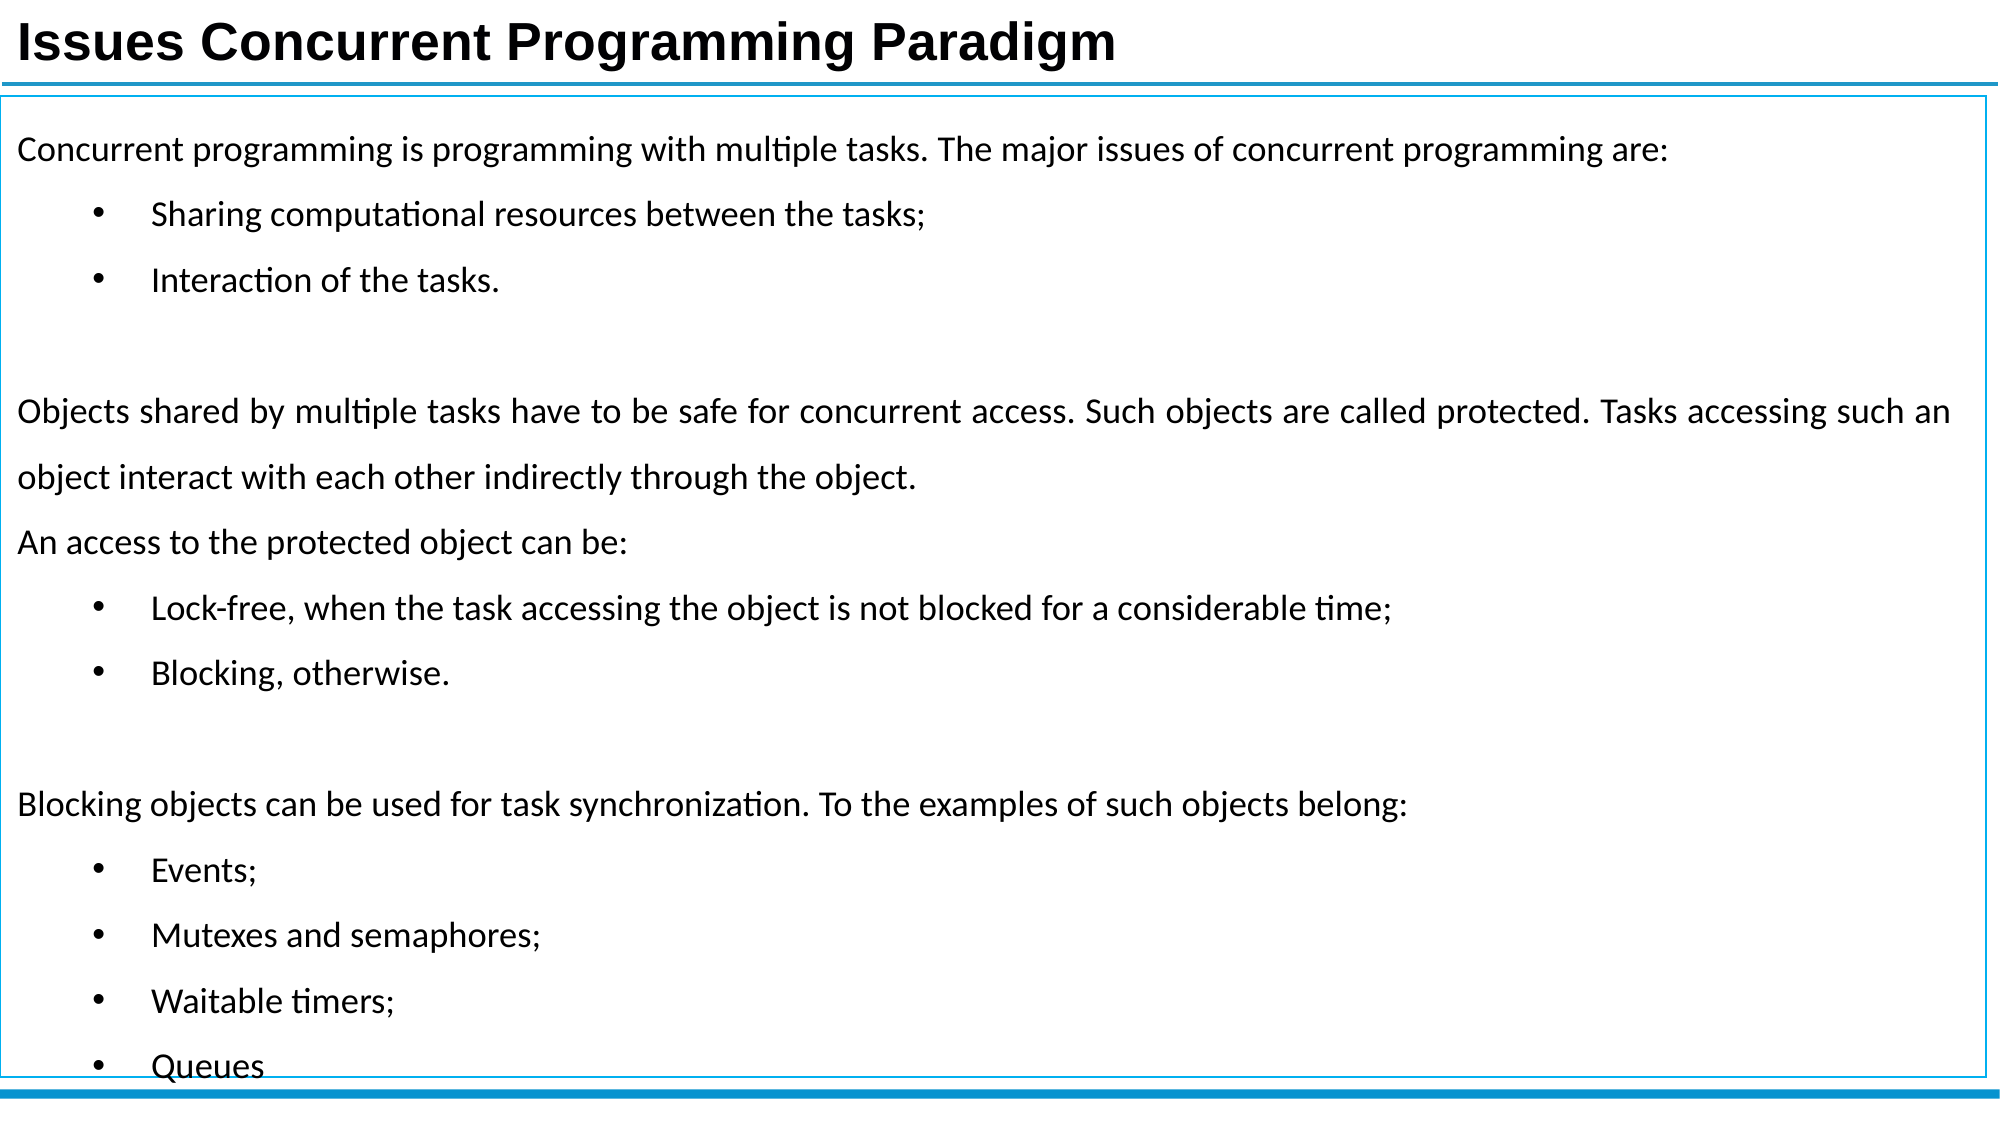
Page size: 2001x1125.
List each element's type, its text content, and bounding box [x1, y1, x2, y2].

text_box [0, 96, 1986, 1098]
text_box [0, 1089, 2000, 1099]
text_box Issues Concurrent Programming Paradigm [14, 7, 1198, 72]
